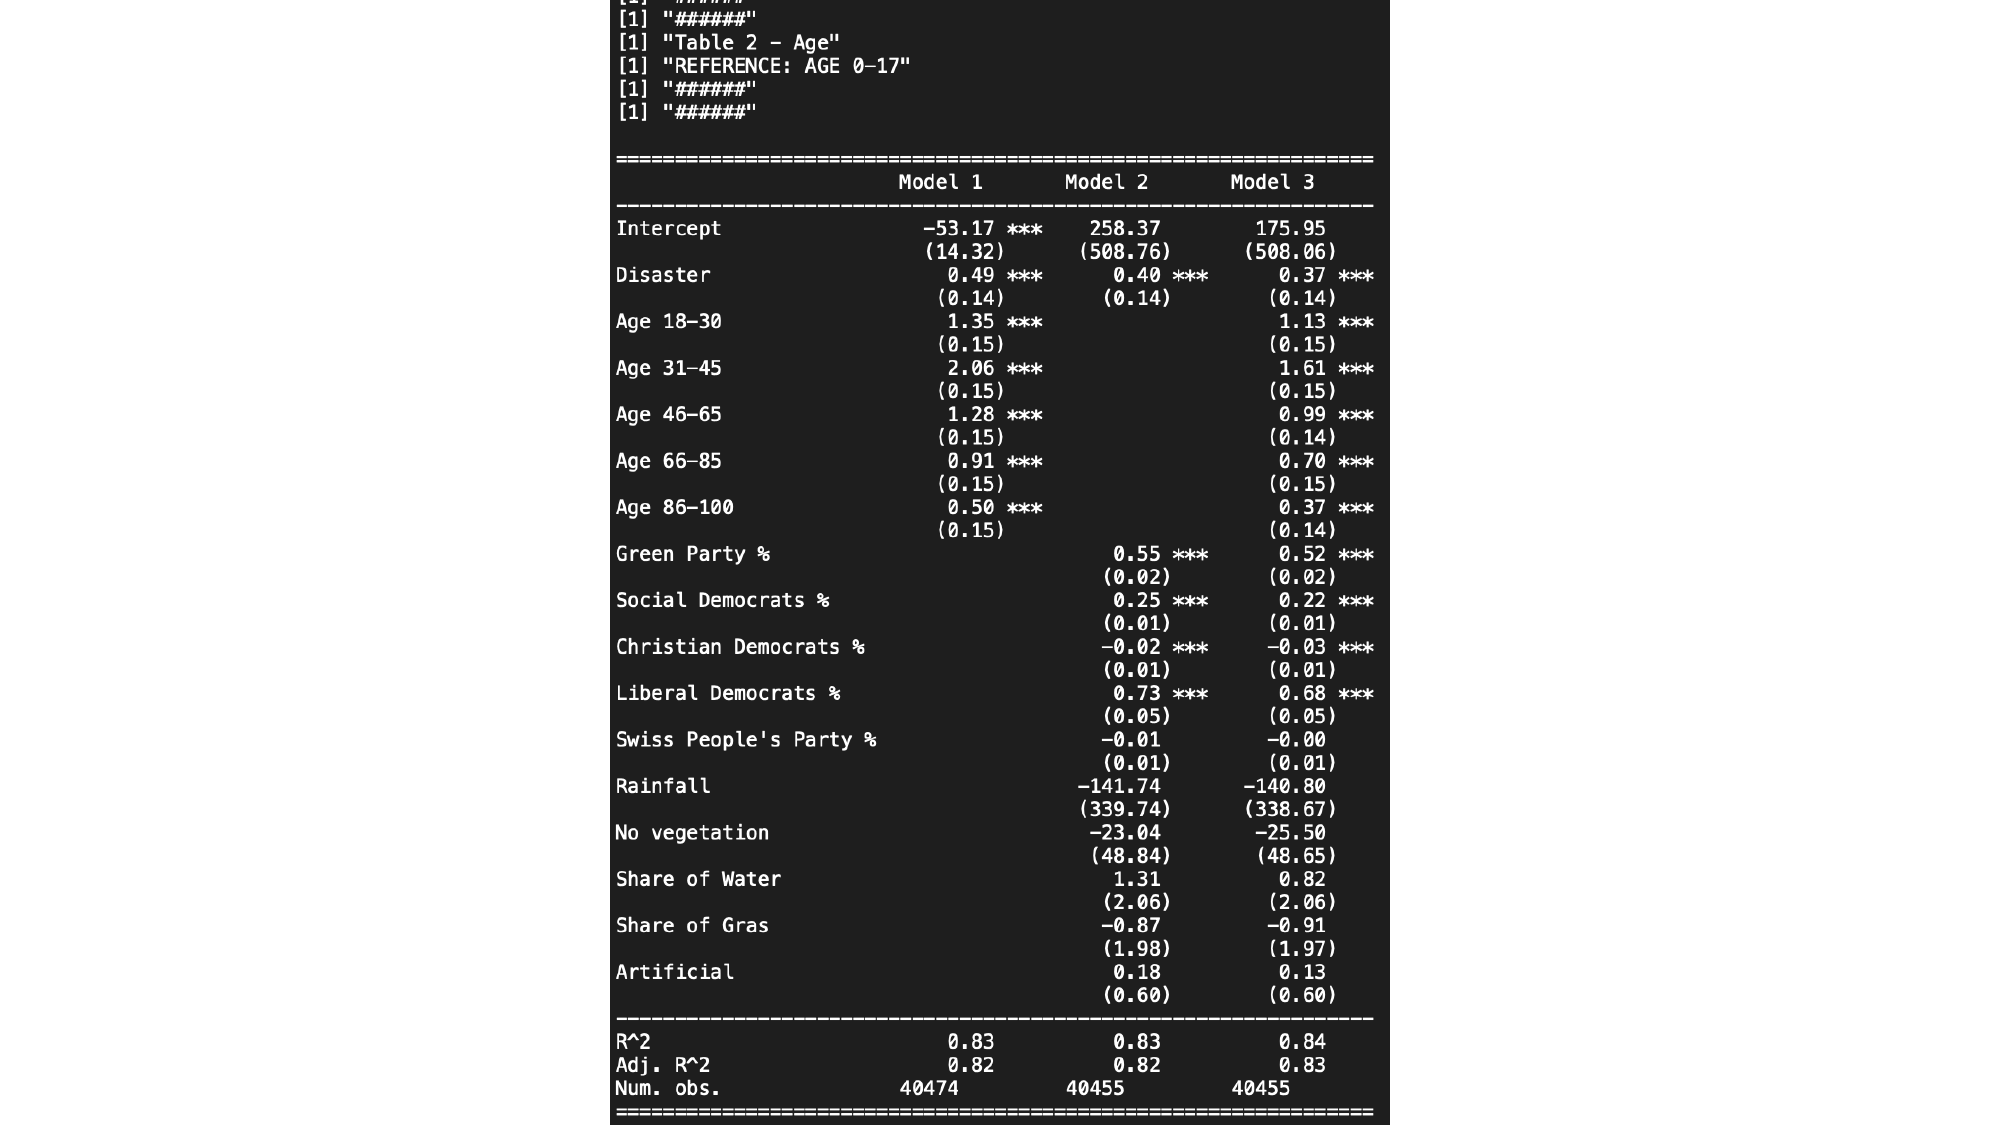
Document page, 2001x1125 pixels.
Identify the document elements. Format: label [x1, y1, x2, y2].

picture [610, 0, 1390, 1125]
